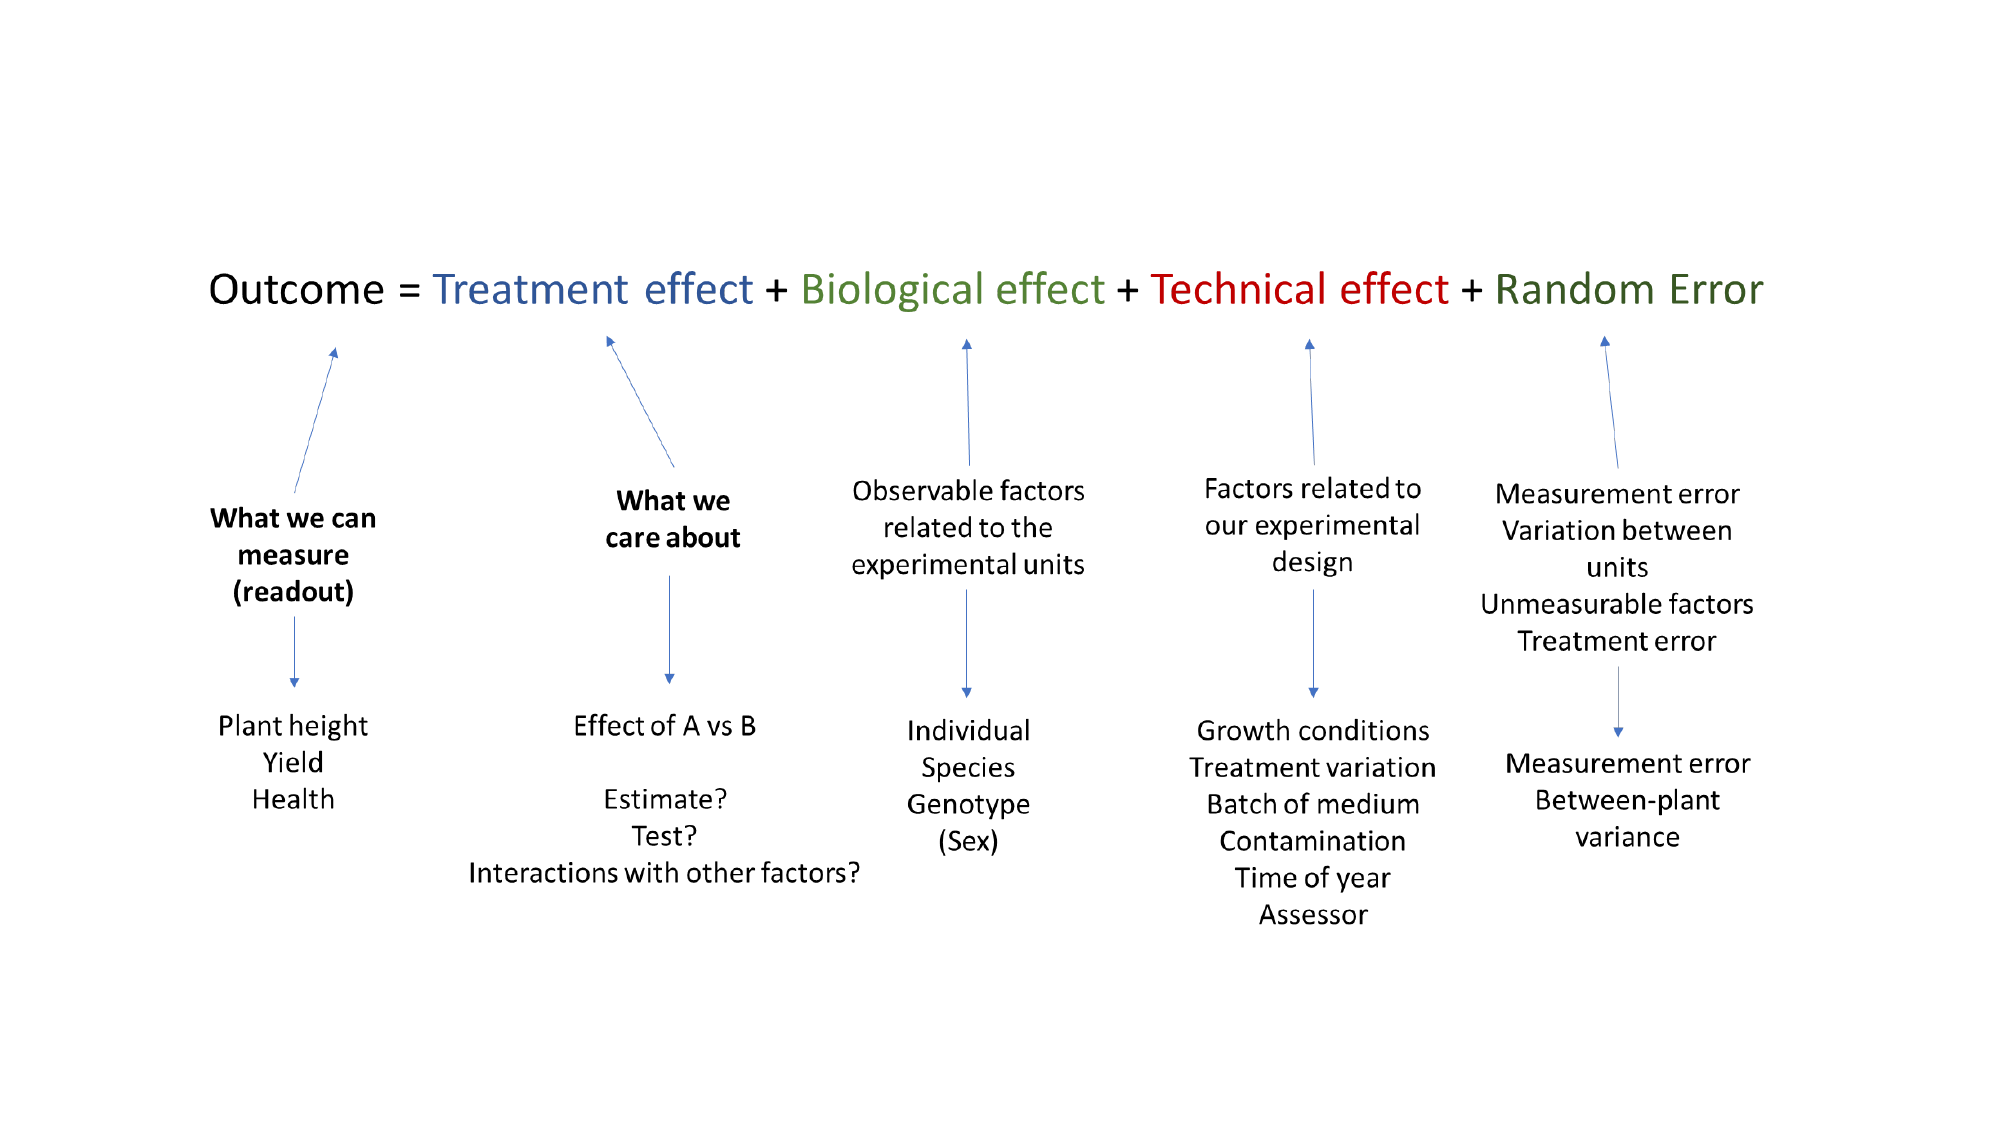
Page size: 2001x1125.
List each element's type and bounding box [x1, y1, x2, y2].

picture [179, 244, 1793, 951]
